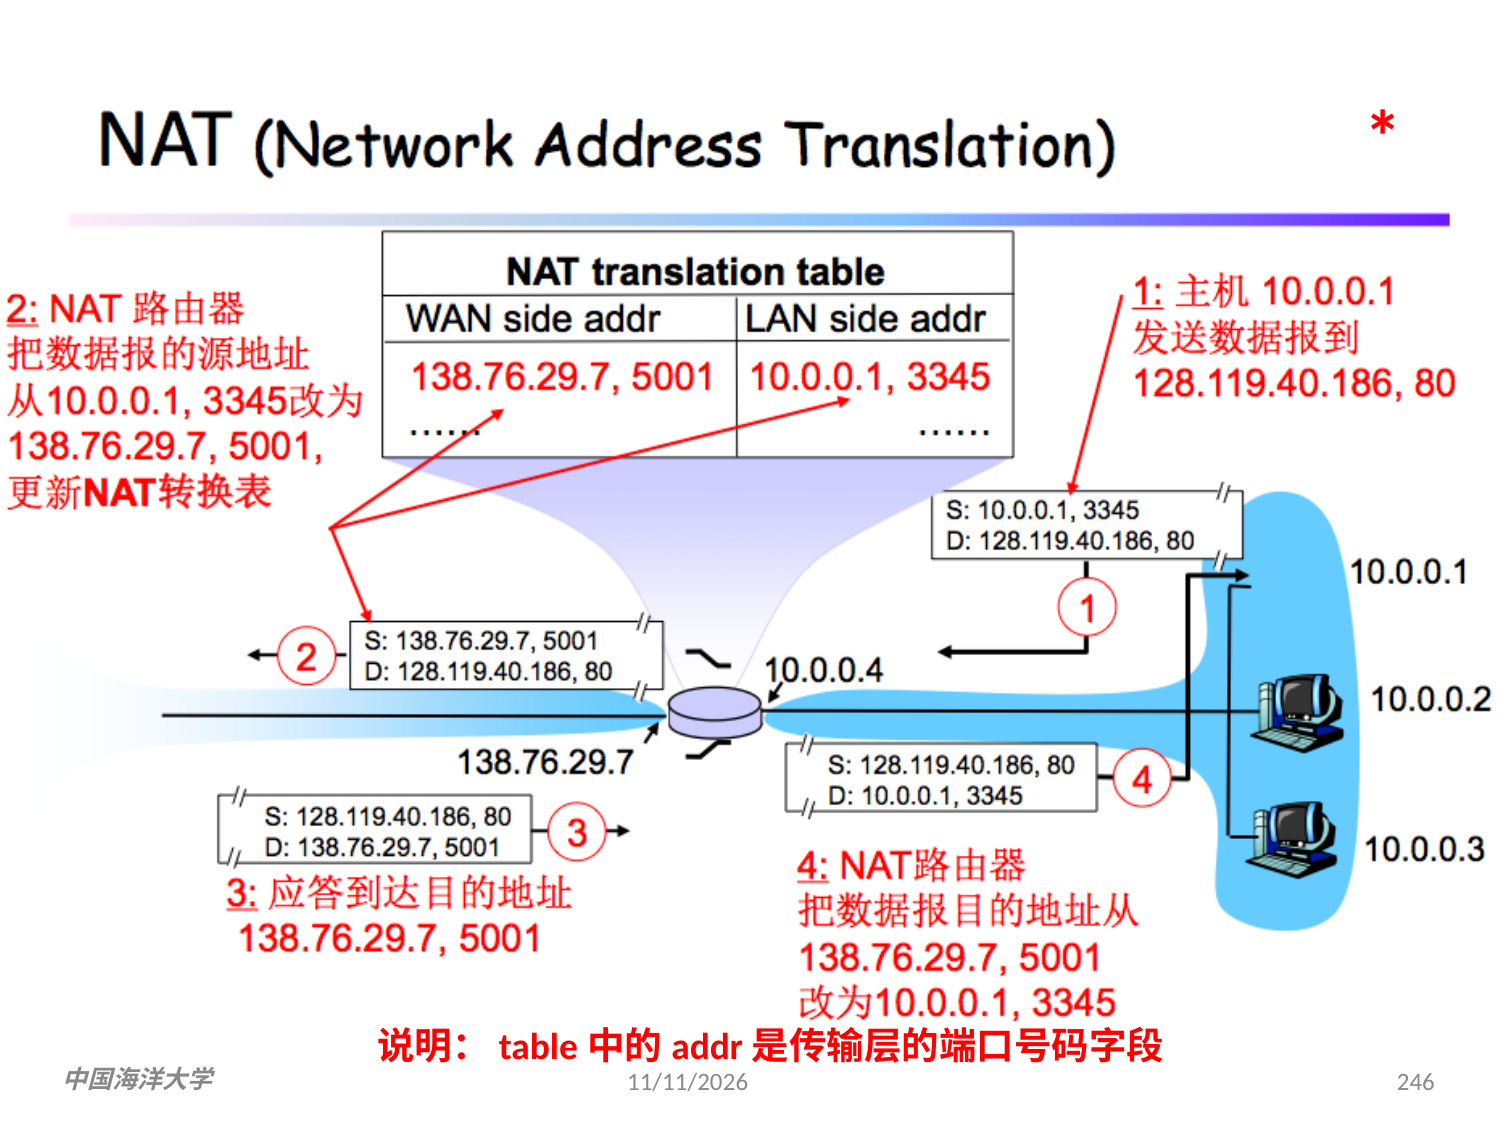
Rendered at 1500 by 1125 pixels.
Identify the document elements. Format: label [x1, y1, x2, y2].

picture [0, 74, 1500, 1047]
text_box [362, 1047, 1438, 1075]
